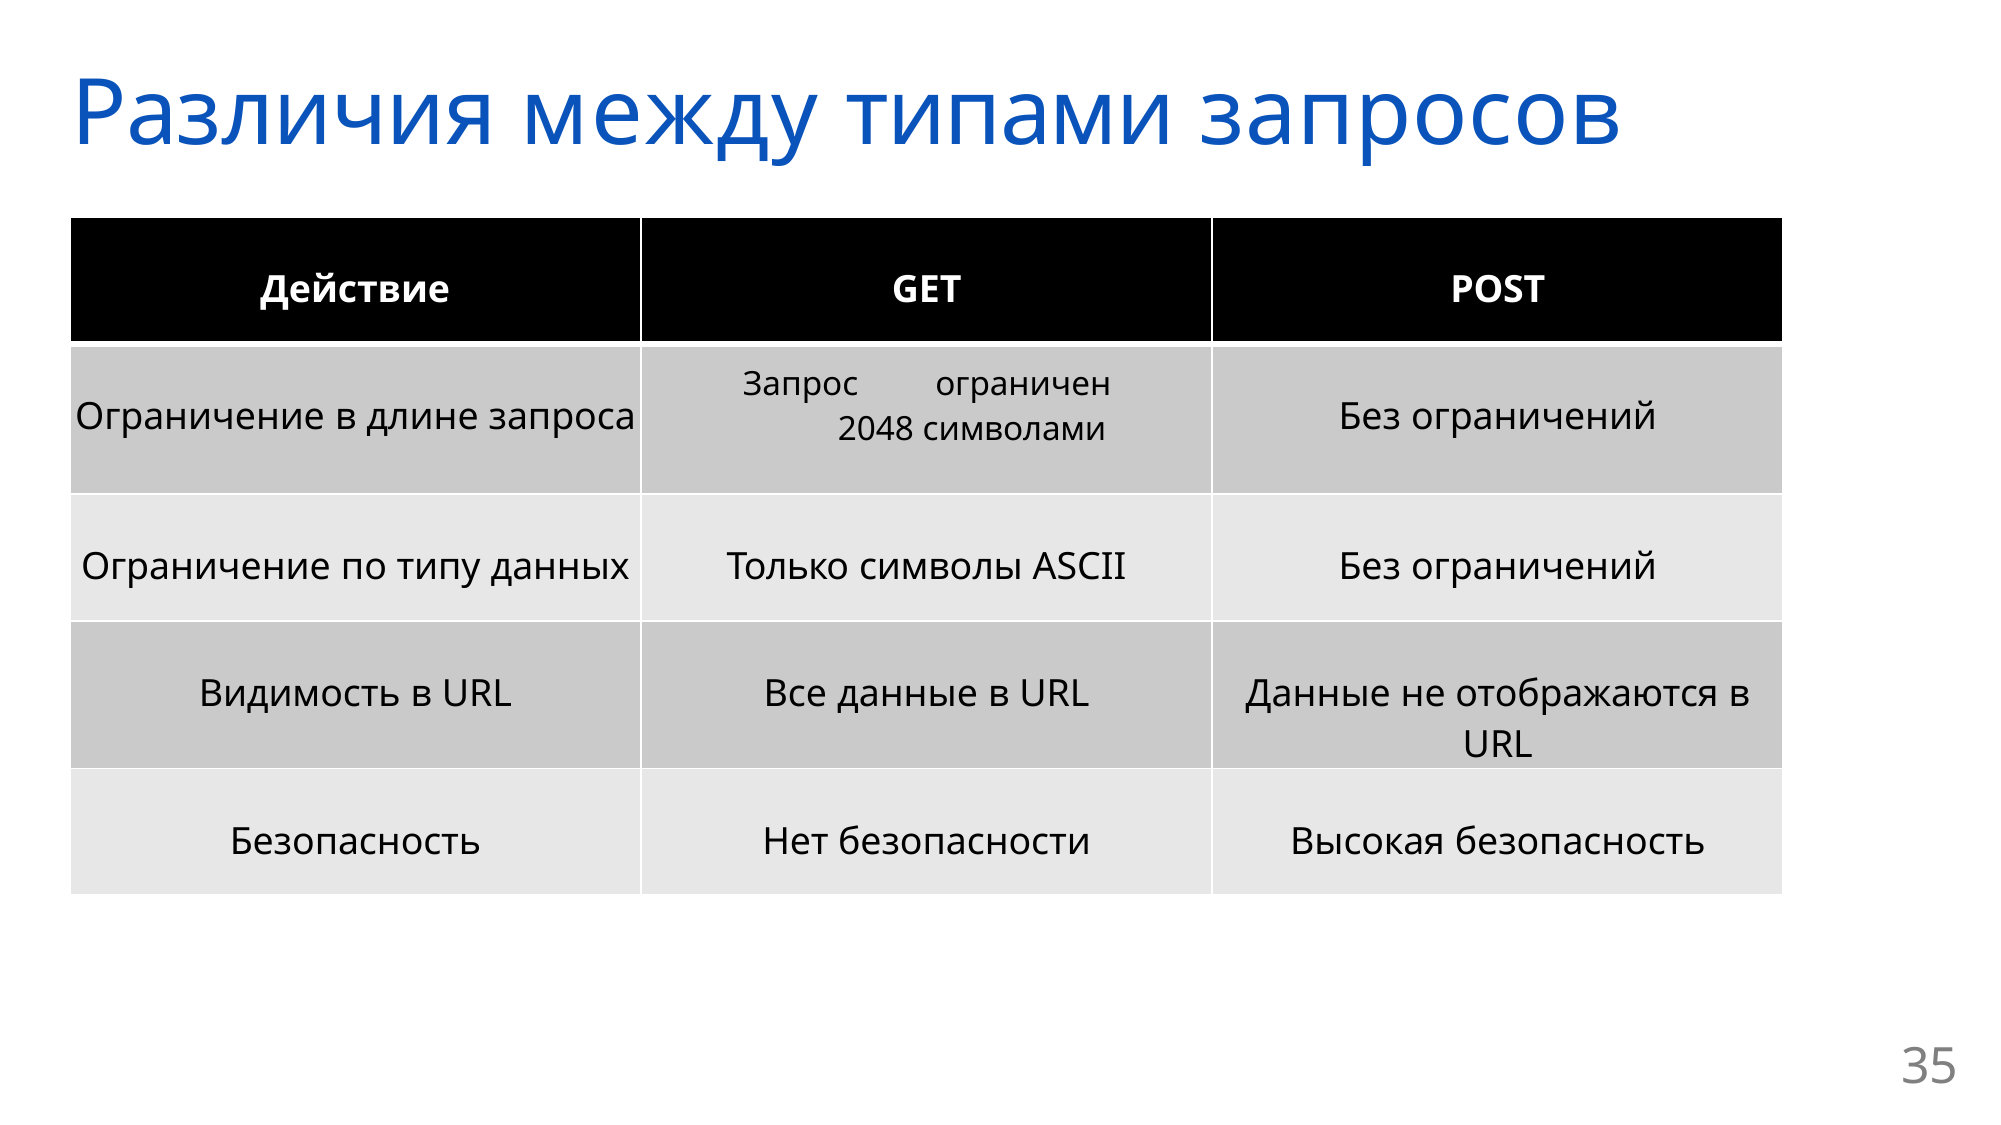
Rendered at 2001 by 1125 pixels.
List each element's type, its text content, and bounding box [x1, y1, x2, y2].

table_cell Без ограничений [1213, 347, 1782, 493]
table_cell Ограничение в длине запроса [71, 347, 640, 493]
table_cell Запрос ограничен 2048 символами [642, 347, 1211, 493]
table_cell Все данные в URL [642, 622, 1211, 768]
table_cell Данные не отображаются в URL [1213, 622, 1782, 768]
table_header GET [642, 218, 1211, 341]
table_cell Нет безопасности [642, 769, 1211, 894]
table_header Действие [71, 218, 640, 341]
title Различия между типами запросов [69, 11, 1938, 202]
table_cell Безопасность [71, 769, 640, 894]
table_cell Без ограничений [1213, 495, 1782, 620]
table_cell Высокая безопасность [1213, 769, 1782, 894]
table_cell Ограничение по типу данных [71, 495, 640, 620]
table_header POST [1213, 218, 1782, 341]
table_cell Видимость в URL [71, 622, 640, 768]
text_box 35 [1875, 1026, 1984, 1101]
table_cell Только символы ASCII [642, 495, 1211, 620]
